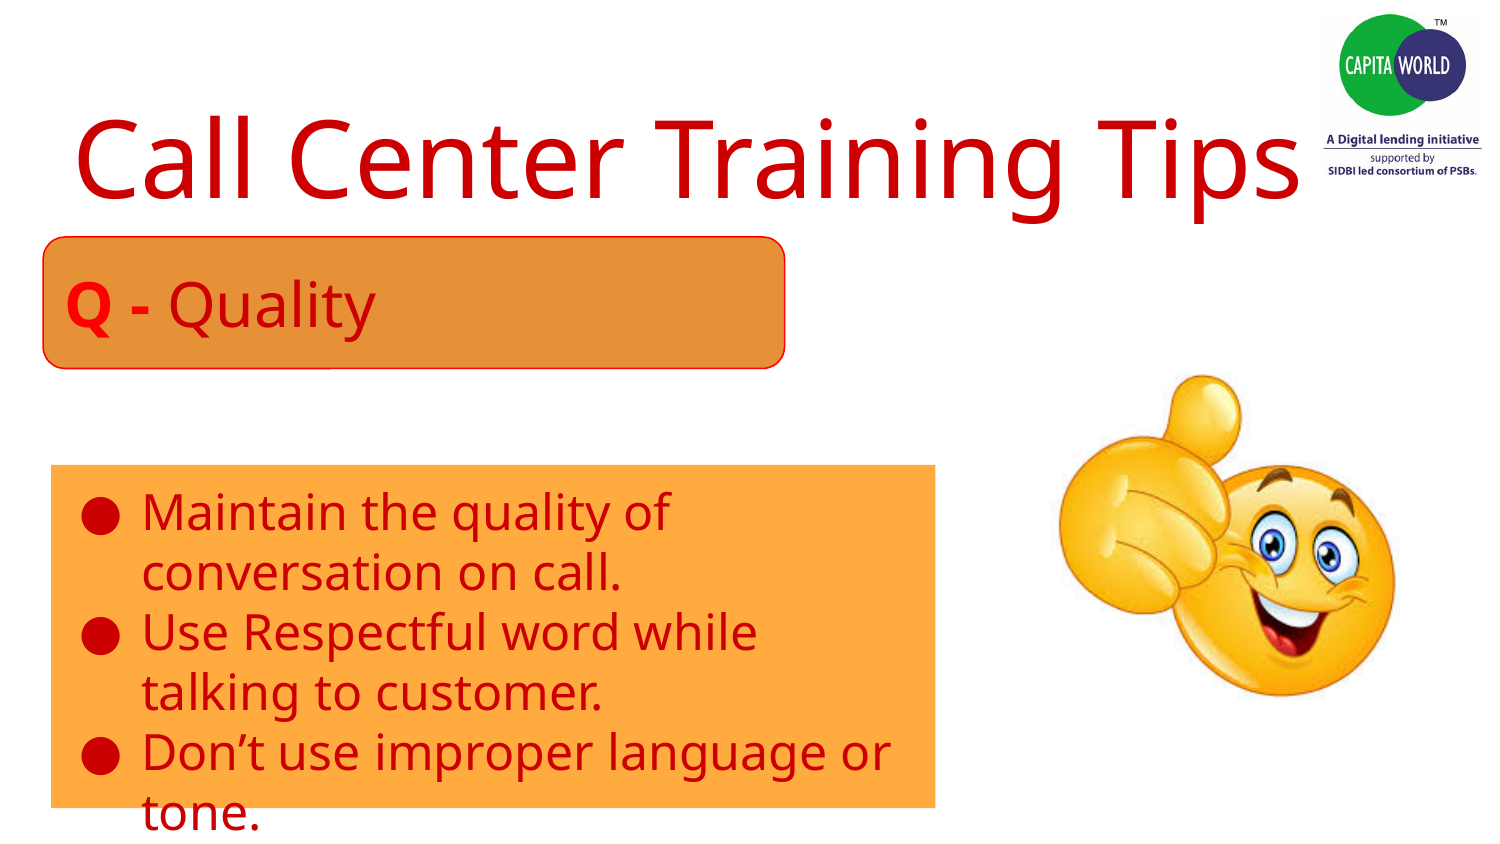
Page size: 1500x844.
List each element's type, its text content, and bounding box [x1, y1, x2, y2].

picture [1323, 14, 1483, 175]
title Call Center Training Tips [28, 94, 1349, 236]
text_box Q - Quality [43, 236, 785, 369]
picture [1050, 361, 1406, 710]
subtitle Maintain the quality of conversation on call. Use Respectful word while talking to customer. Don’t use improper language or tone. Only use formal language while on call. [51, 464, 936, 809]
